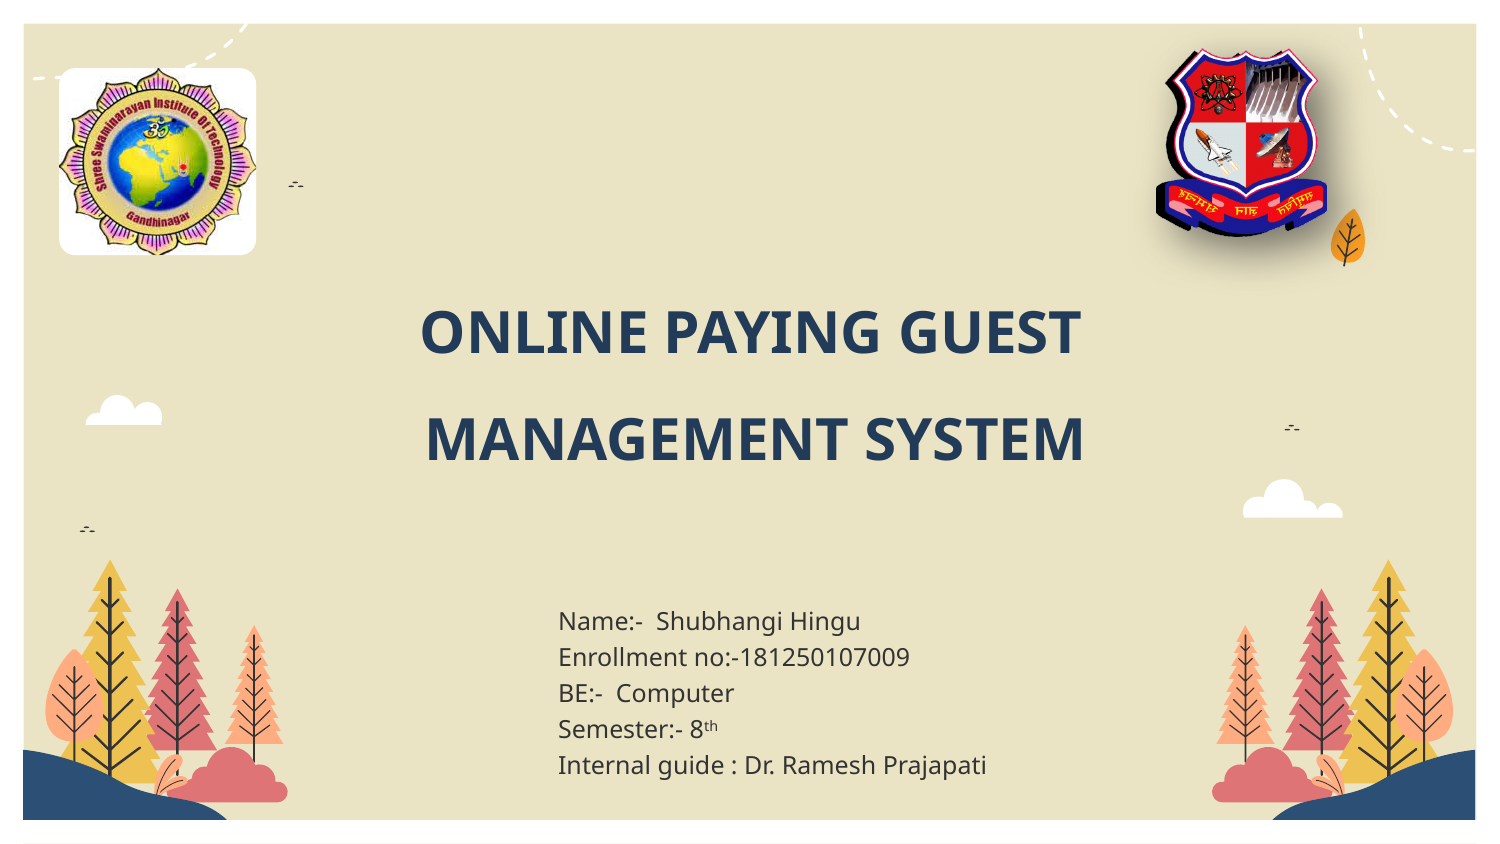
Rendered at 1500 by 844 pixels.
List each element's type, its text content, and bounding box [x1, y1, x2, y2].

text_box Name:- Shubhangi Hingu Enrollment no:-181250107009 BE:- Computer Semester:- 8th Internal guide : Dr. Ramesh Prajapati [532, 571, 1309, 844]
text_box ONLINE PAYING GUEST MANAGEMENT SYSTEM [229, 239, 1237, 480]
picture [1155, 48, 1327, 237]
picture [58, 67, 257, 256]
